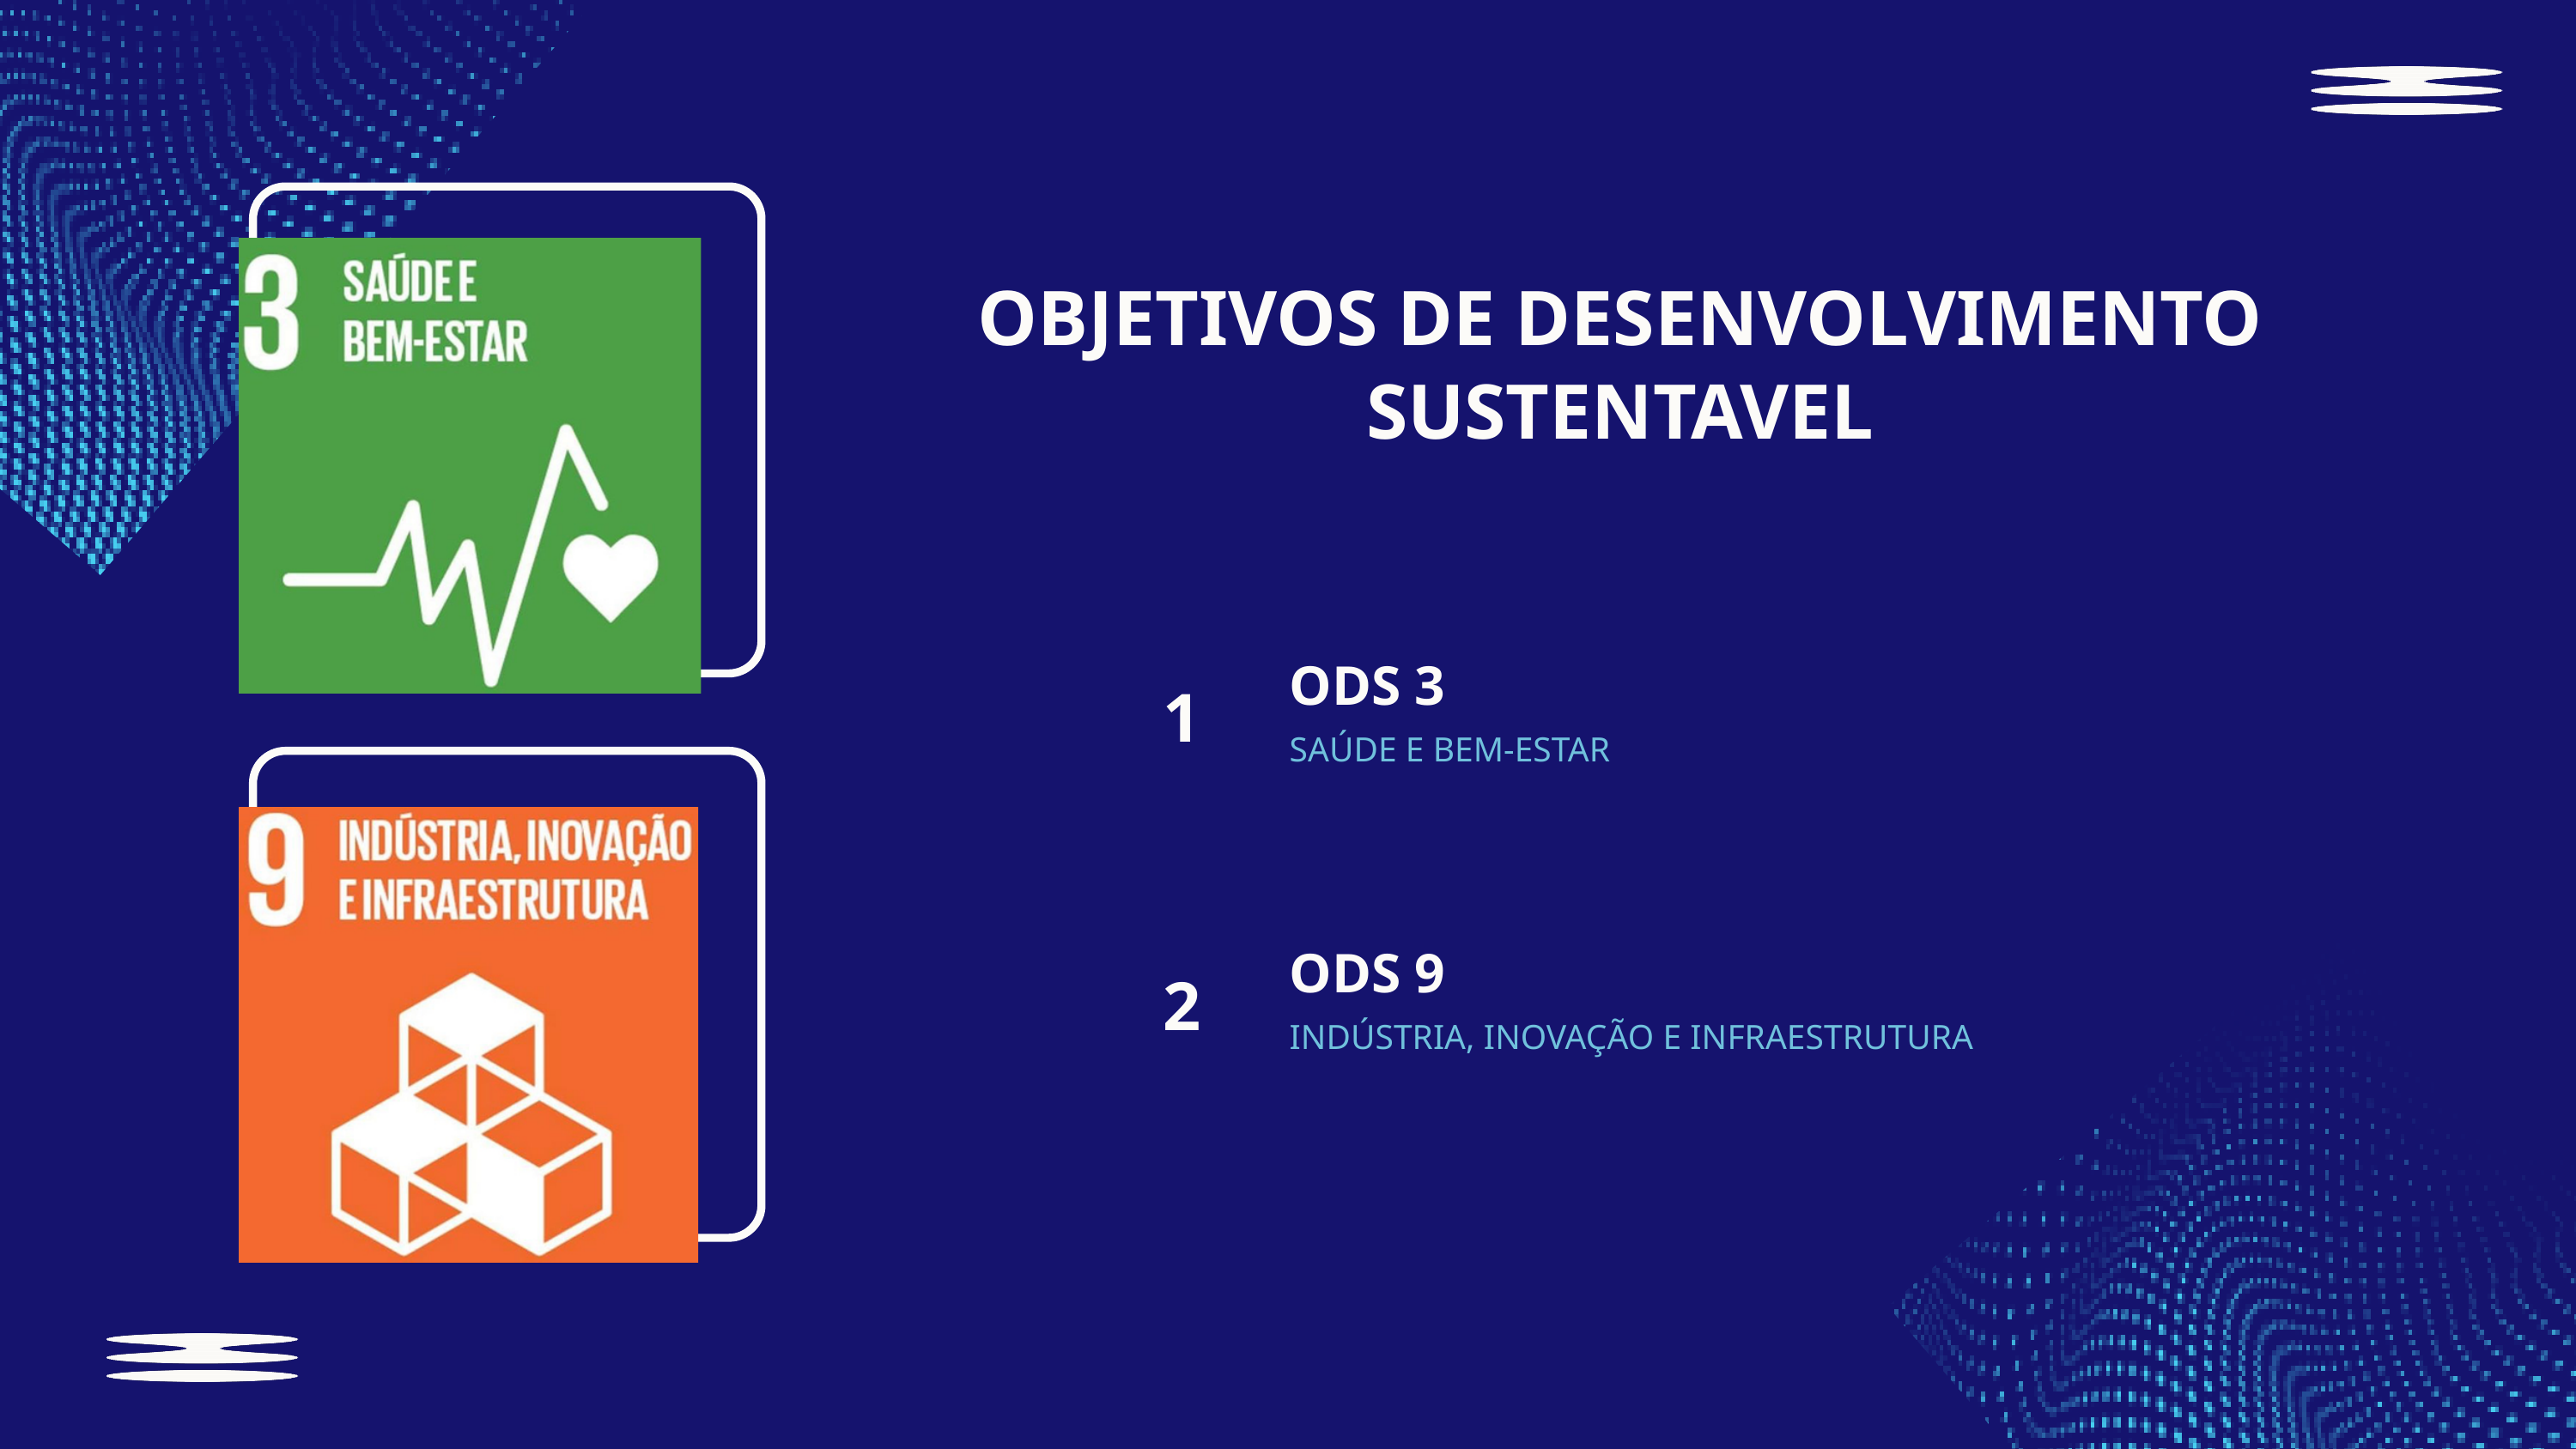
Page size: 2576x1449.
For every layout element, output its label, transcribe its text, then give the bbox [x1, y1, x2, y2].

text_box 2 [1163, 950, 1193, 1044]
text_box OBJETIVOS DE DESENVOLVIMENTO SUSTENTAVEL [911, 266, 2329, 454]
text_box SAÚDE E BEM-ESTAR [1289, 714, 2346, 768]
text_box ODS 3 [1289, 640, 2333, 716]
text_box ODS 9 [1289, 929, 2333, 1004]
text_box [238, 185, 762, 694]
text_box 1 [1163, 662, 1193, 756]
text_box INDÚSTRIA, INOVAÇÃO E INFRAESTRUTURA [1289, 1002, 2346, 1057]
text_box [2311, 66, 2503, 115]
text_box [0, 0, 596, 575]
text_box [1887, 779, 2576, 1449]
text_box [106, 1333, 299, 1382]
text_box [238, 750, 762, 1263]
